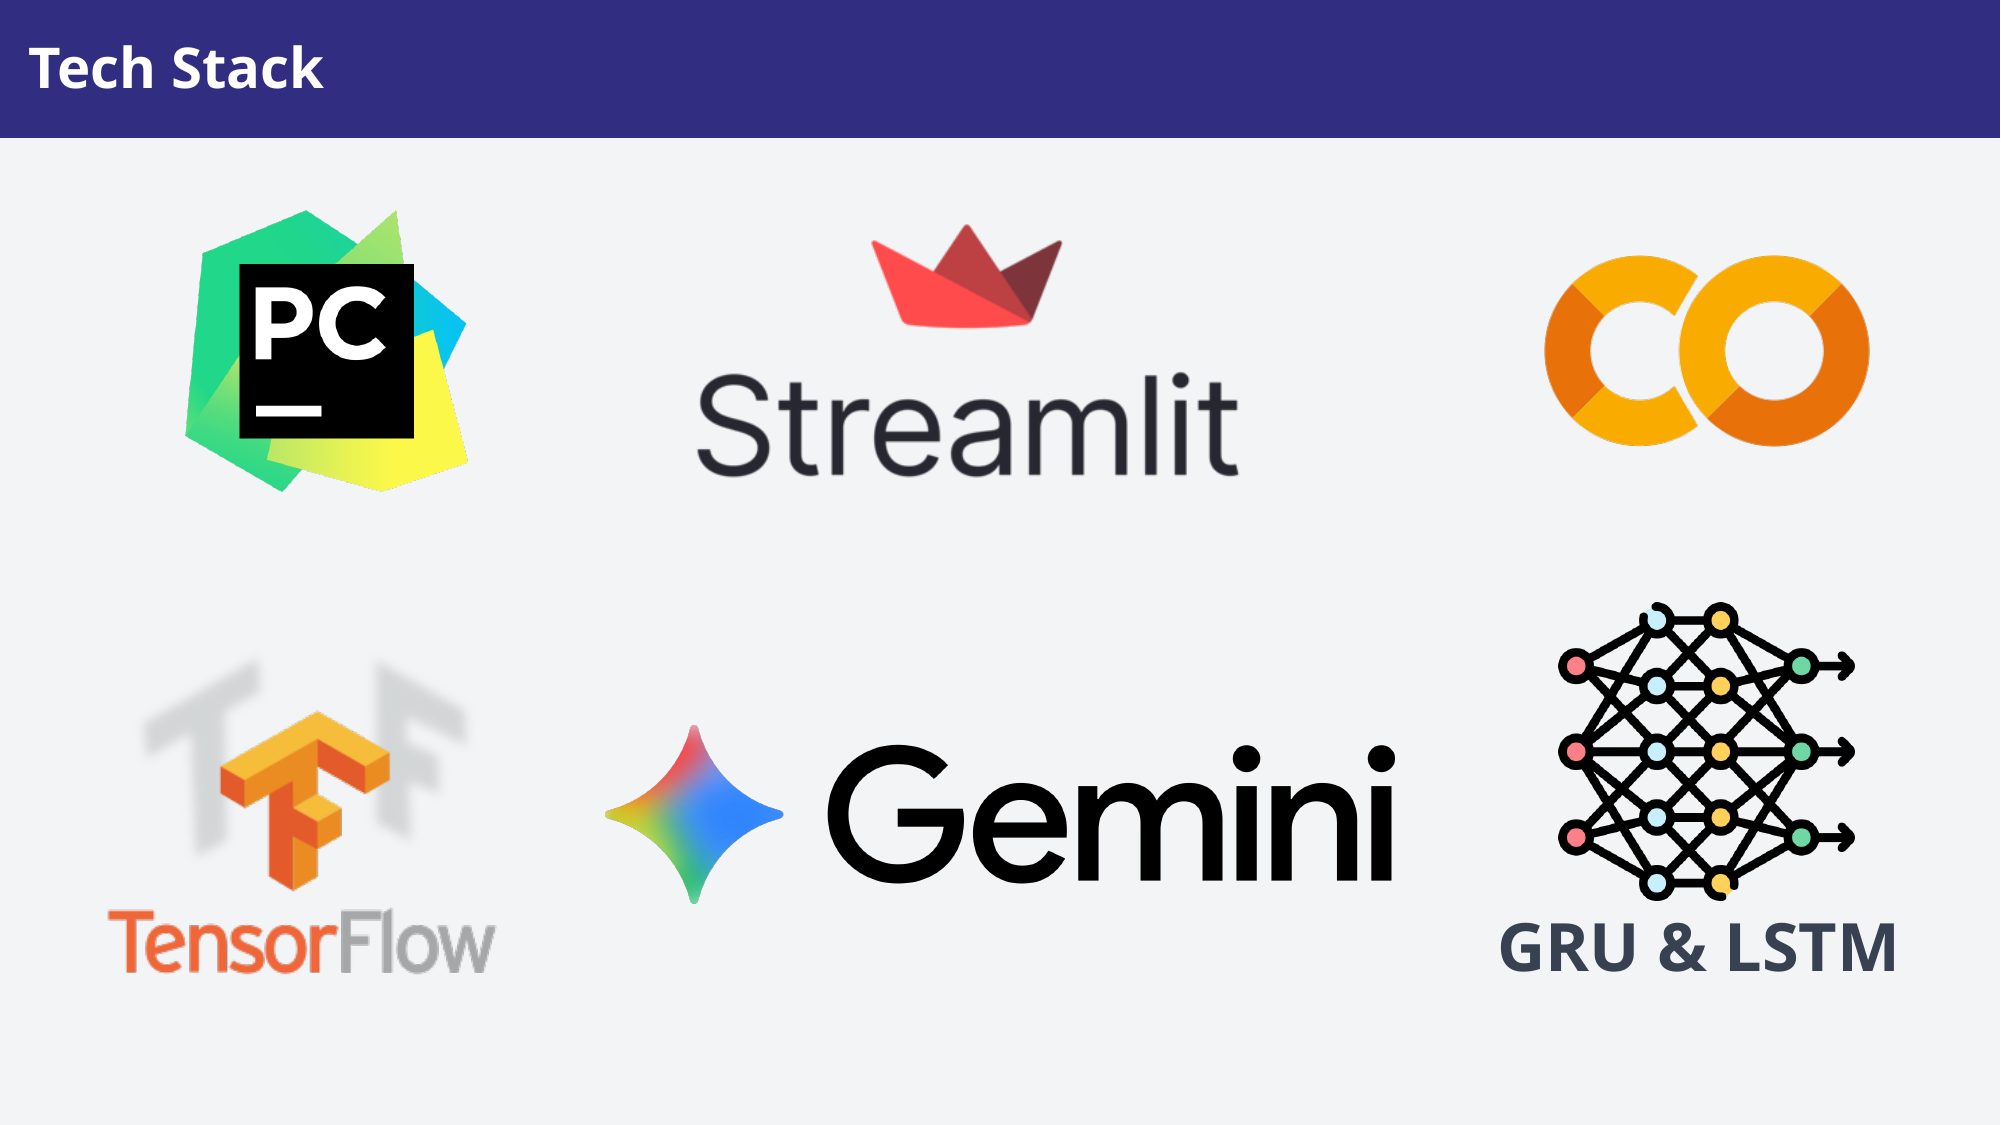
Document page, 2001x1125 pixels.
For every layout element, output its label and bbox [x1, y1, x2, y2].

picture [0, 138, 2000, 1125]
text_box [1497, 602, 1916, 1008]
text_box [0, 0, 2000, 138]
